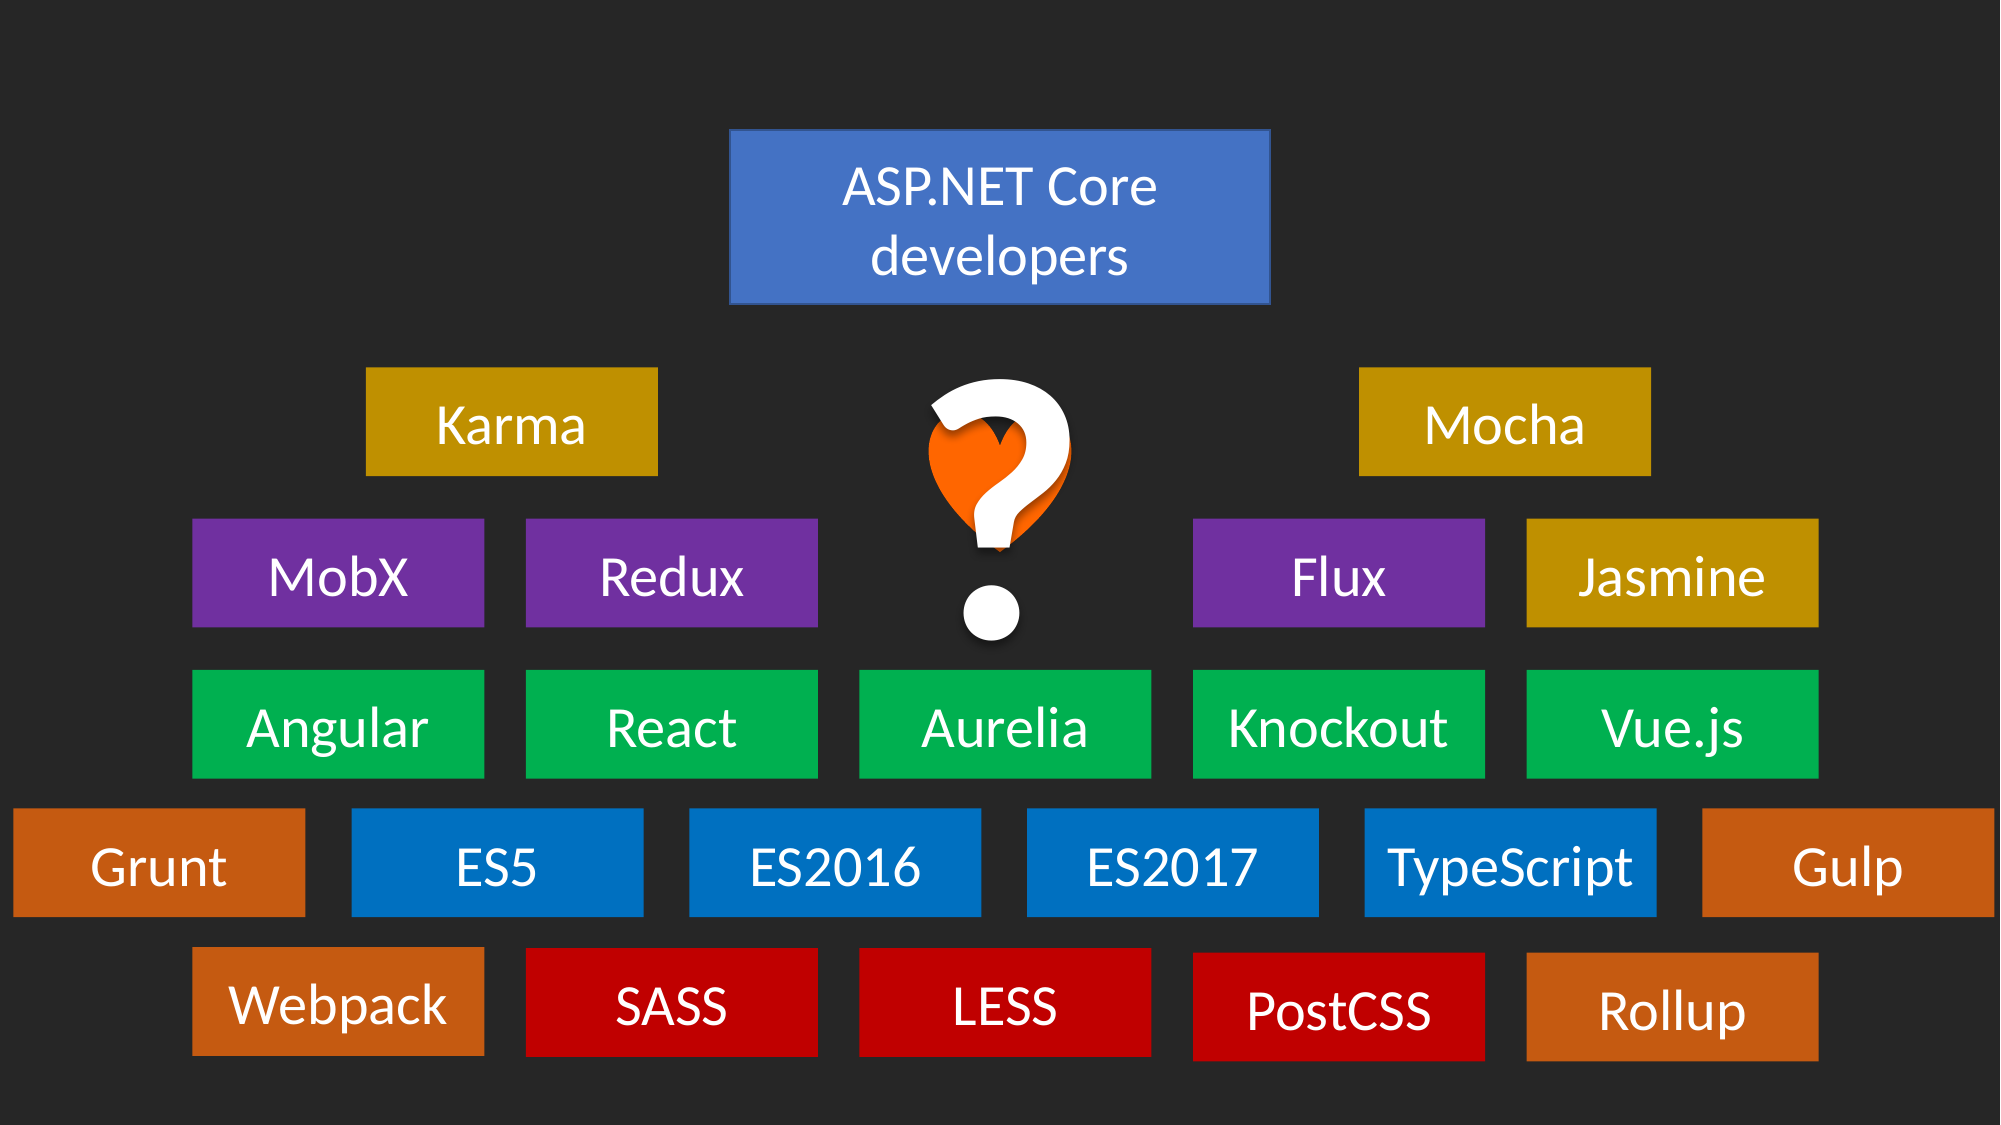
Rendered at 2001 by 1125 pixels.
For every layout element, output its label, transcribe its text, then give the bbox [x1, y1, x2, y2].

text_box Aurelia [858, 669, 1152, 780]
text_box ES2016 [688, 807, 982, 918]
text_box ASP.NET Core developers [729, 129, 1271, 305]
text_box Vue.js [1526, 669, 1820, 780]
text_box ES2017 [1026, 807, 1320, 918]
text_box LESS [858, 947, 1152, 1058]
text_box Webpack [191, 946, 485, 1057]
text_box TypeScript [1364, 807, 1658, 918]
text_box MobX [191, 518, 485, 628]
text_box Redux [525, 518, 819, 628]
text_box Flux [1192, 518, 1486, 628]
text_box Rollup [1526, 952, 1820, 1062]
text_box ES5 [351, 807, 645, 918]
text_box Gulp [1701, 807, 1995, 918]
text_box PostCSS [1192, 952, 1486, 1062]
text_box Jasmine [1526, 518, 1820, 628]
text_box SASS [525, 947, 819, 1058]
text_box Knockout [1192, 669, 1486, 780]
text_box React [525, 669, 819, 780]
text_box Angular [191, 669, 485, 780]
text_box Mocha [1358, 366, 1652, 477]
text_box Karma [365, 366, 659, 477]
text_box ? [898, 256, 1102, 721]
text_box Grunt [12, 807, 306, 918]
